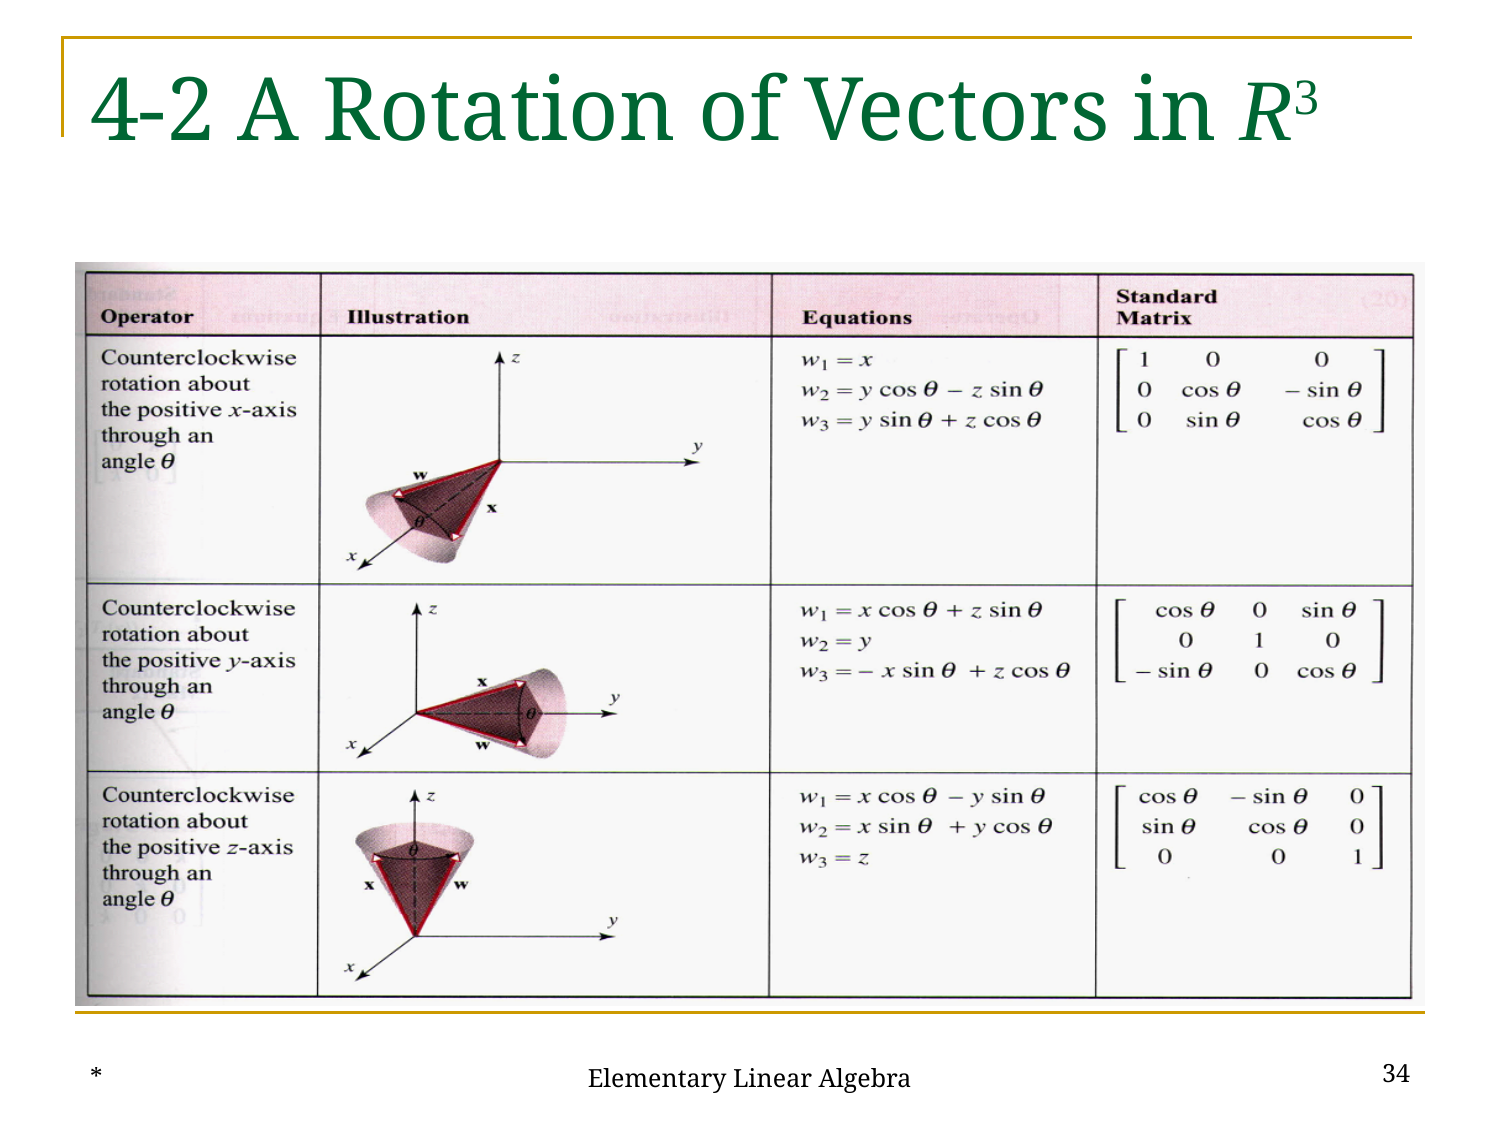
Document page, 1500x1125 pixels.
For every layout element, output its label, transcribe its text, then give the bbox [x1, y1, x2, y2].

title 4-2 A Rotation of Vectors in R3 [75, 45, 1425, 233]
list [74, 262, 1426, 1006]
text_box * [75, 1024, 425, 1100]
text_box ‹#› [1074, 1024, 1425, 1100]
text_box Elementary Linear Algebra [512, 1024, 988, 1100]
